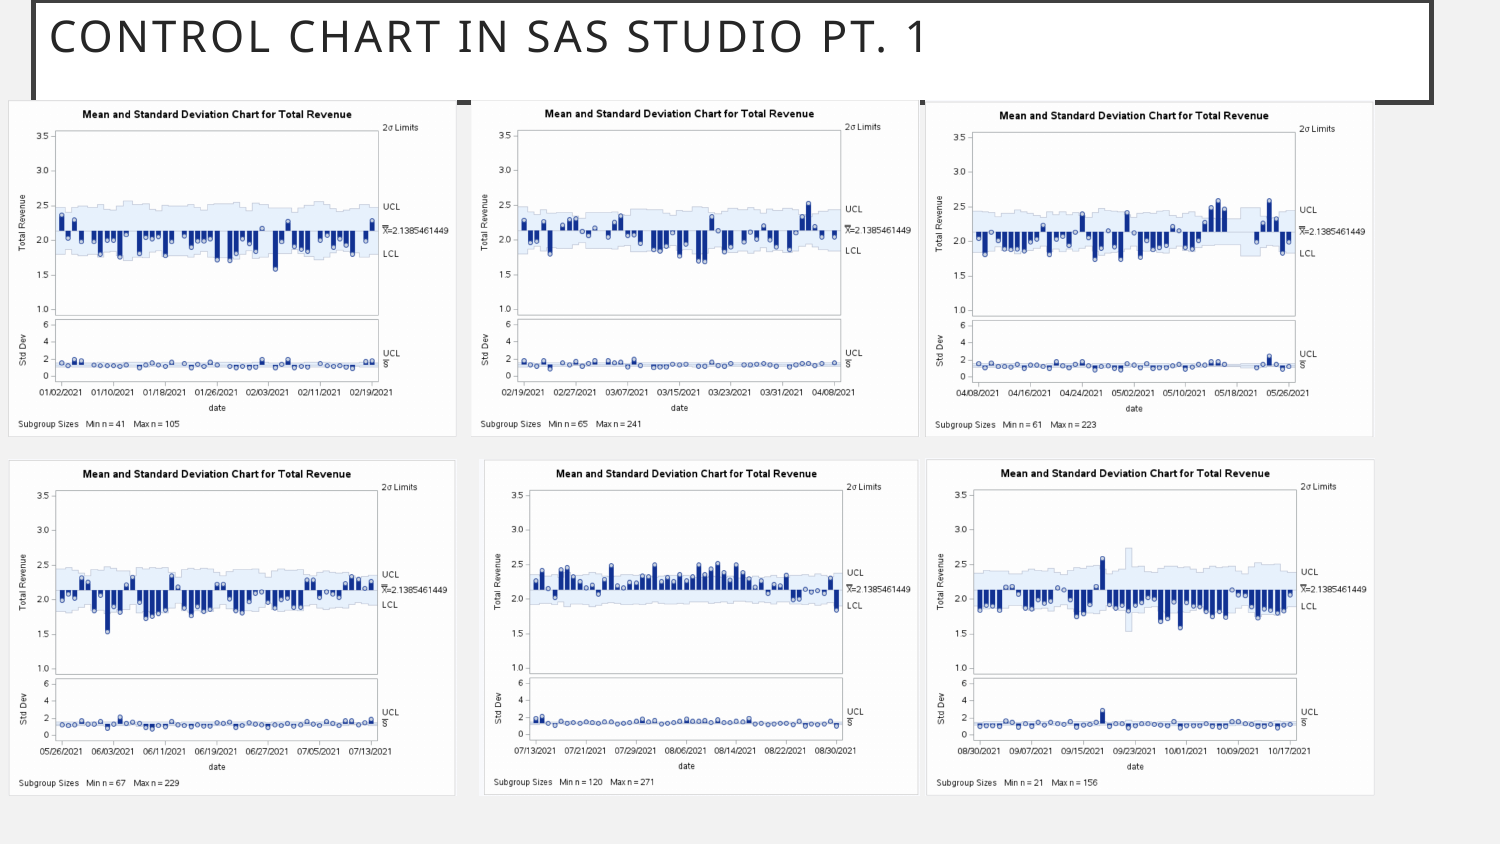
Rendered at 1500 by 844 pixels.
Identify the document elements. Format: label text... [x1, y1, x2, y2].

picture [479, 459, 920, 796]
picture [8, 100, 458, 437]
picture [925, 458, 1375, 796]
picture [8, 459, 458, 796]
title Control Chart in SAS Studio Pt. 1 [31, 0, 1434, 105]
picture [471, 100, 920, 437]
picture [925, 100, 1375, 437]
